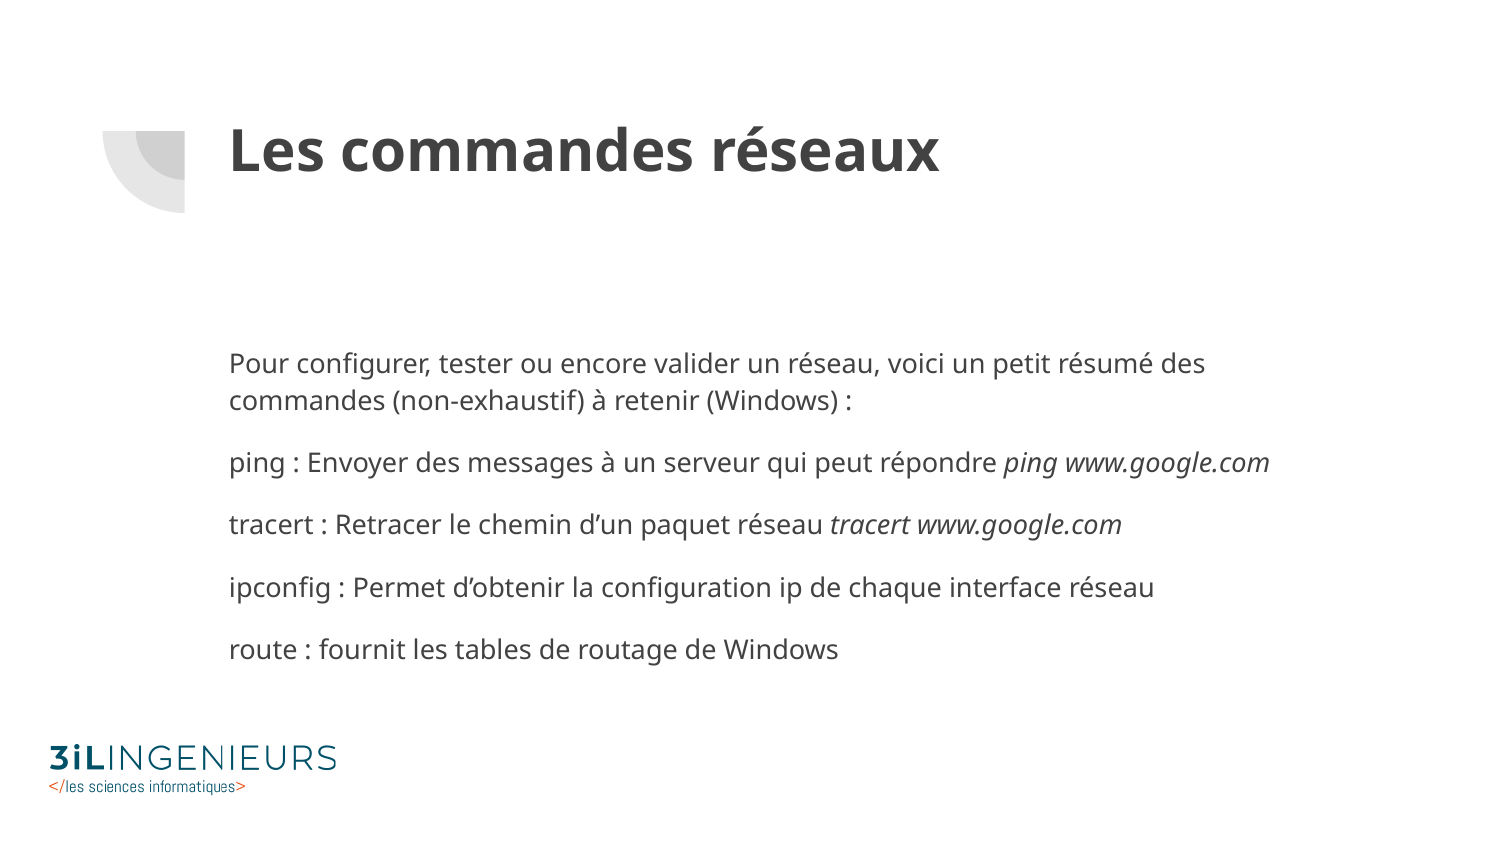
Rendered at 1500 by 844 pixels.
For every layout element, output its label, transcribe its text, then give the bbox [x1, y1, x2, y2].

title Les commandes réseaux [213, 98, 1368, 263]
picture [49, 743, 336, 797]
list Pour configurer, tester ou encore valider un réseau, voici un petit résumé des commandes (non-exhaustif) à retenir (Windows) : ping : Envoyer des messages à un serveur qui peut répondre ping www.google.com tracert : Retracer le chemin d’un paquet réseau tracert www.google.com ipconfig : Permet d’obtenir la configuration ip de chaque interface réseau route : fournit les tables de routage de Windows [213, 326, 1368, 744]
